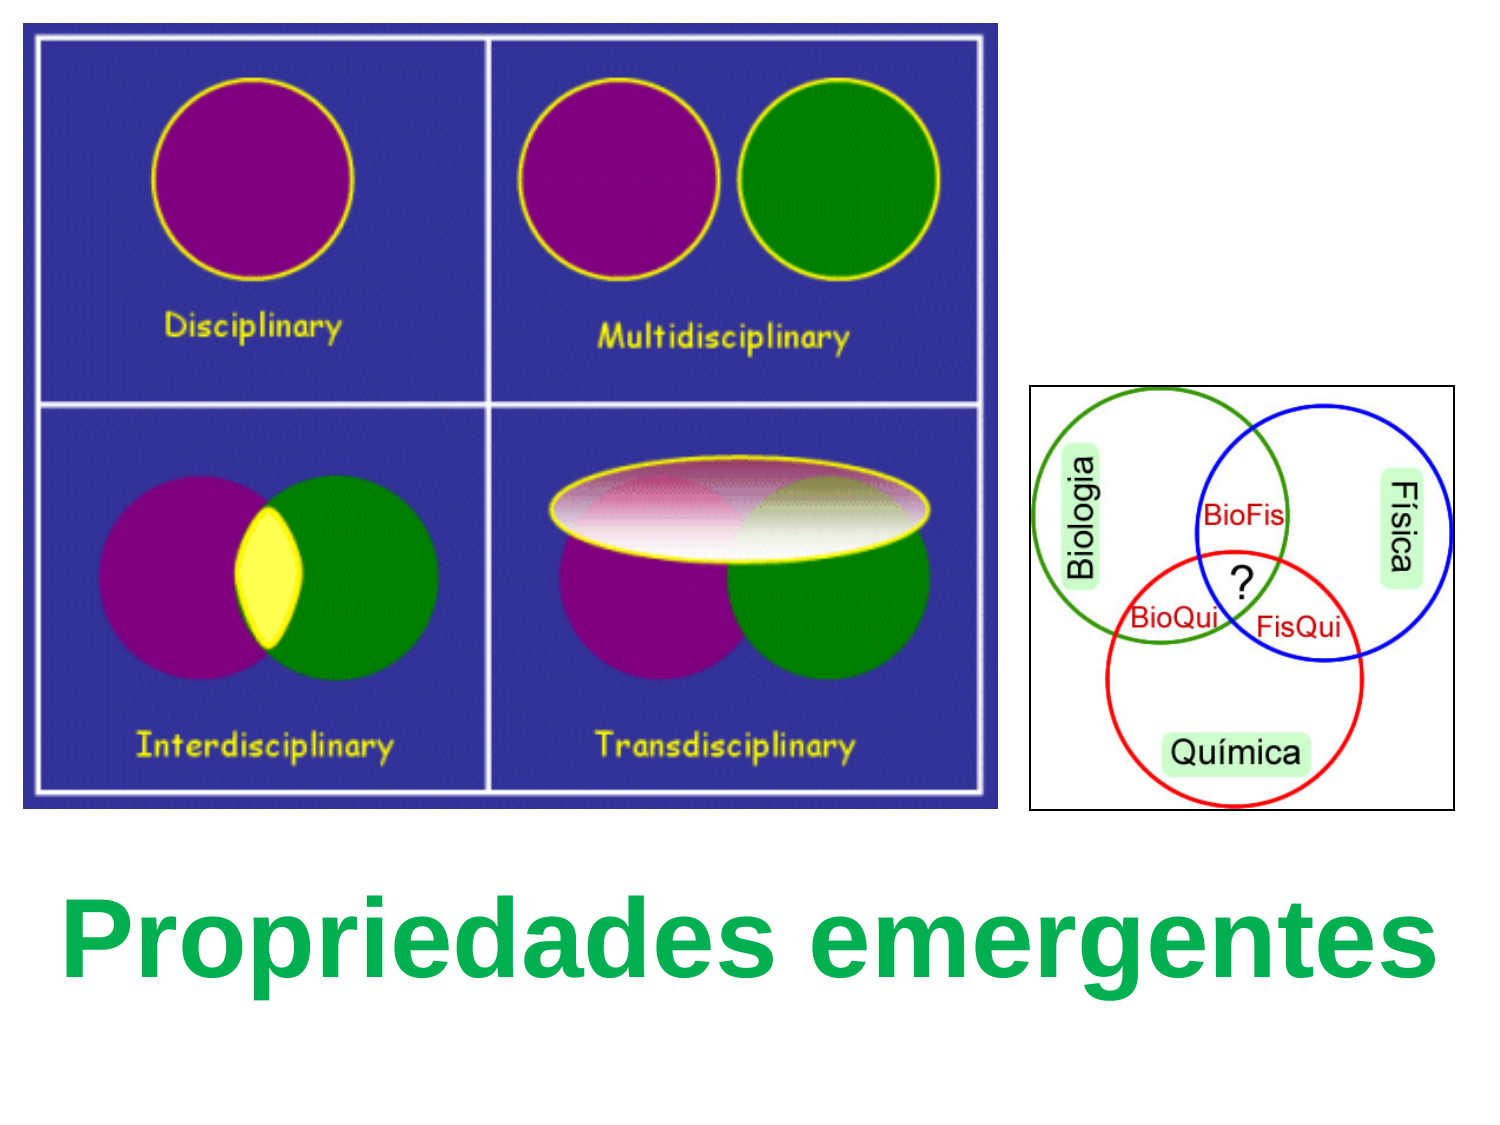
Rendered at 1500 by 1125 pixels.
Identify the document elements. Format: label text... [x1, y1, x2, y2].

picture [23, 23, 999, 809]
picture [1030, 386, 1454, 809]
text_box Propriedades emergentes [44, 857, 1456, 1008]
